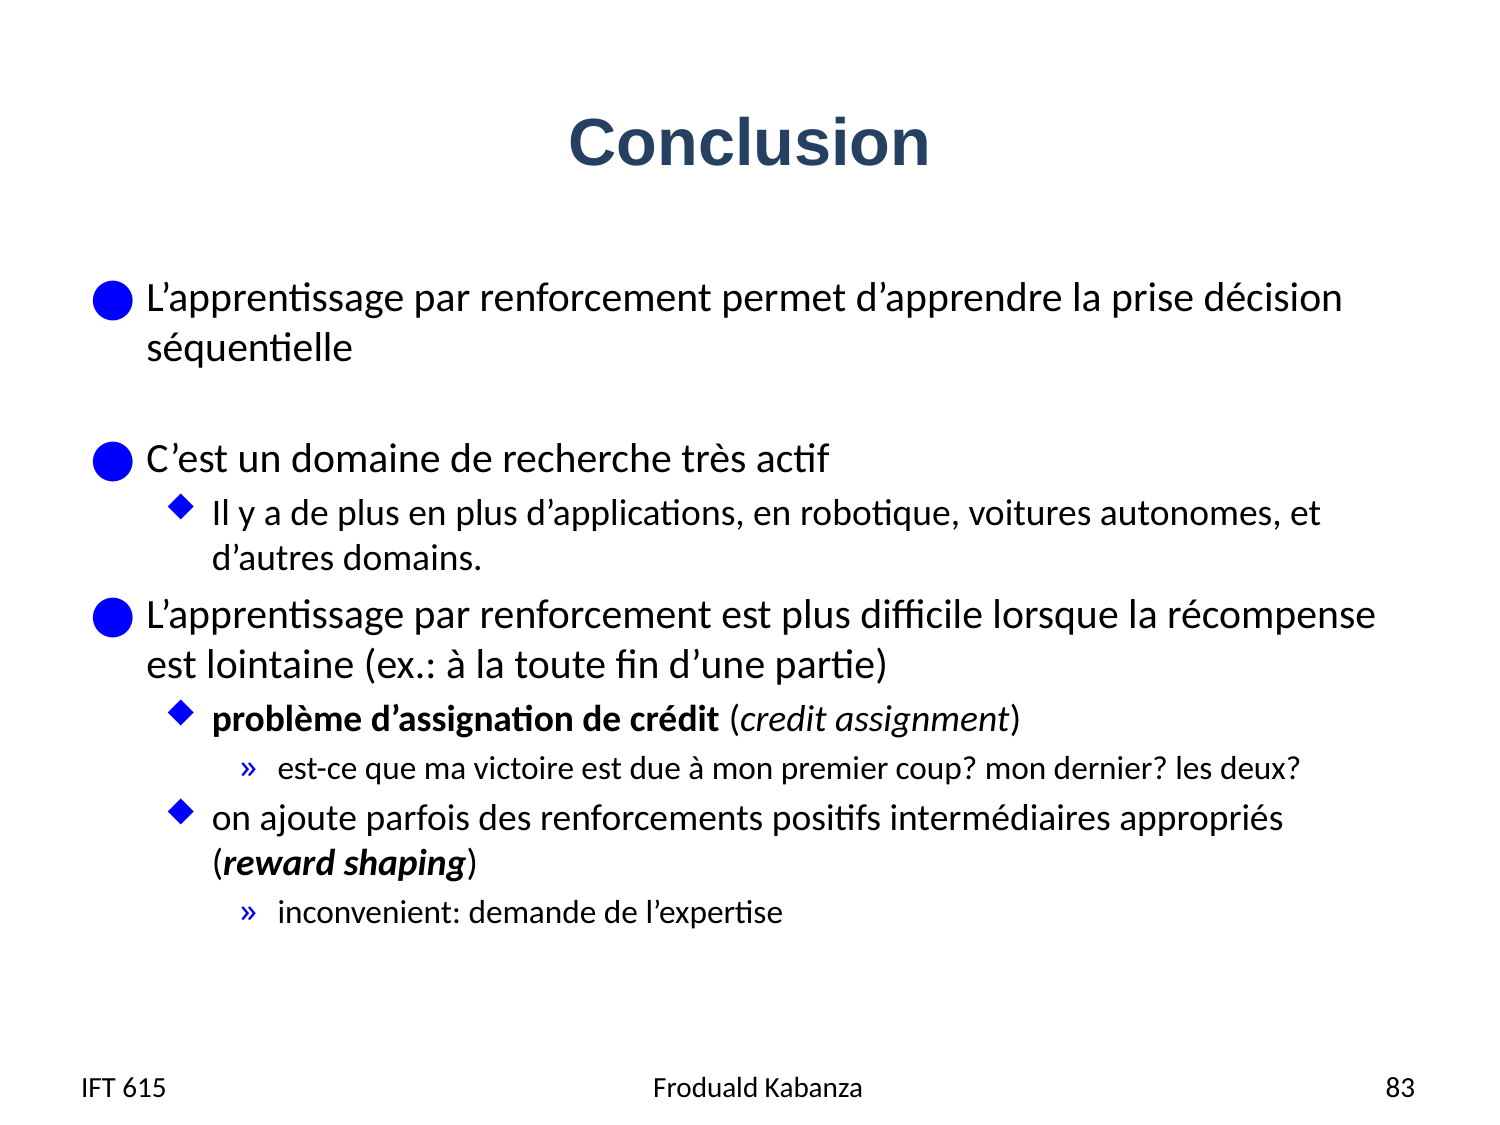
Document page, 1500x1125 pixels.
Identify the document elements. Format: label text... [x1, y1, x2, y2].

slide_number IFT 615 [66, 1056, 356, 1117]
slide_number 83 [1080, 1056, 1431, 1117]
list L’apprentissage par renforcement permet d’apprendre la prise décision séquentielle C’est un domaine de recherche très actif Il y a de plus en plus d’applications, en robotique, voitures autonomes, et d’autres domains. L’apprentissage par renforcement est plus difficile lorsque la récompense est lointaine (ex.: à la toute fin d’une partie) problème d’assignation de crédit (credit assignment) est-ce que ma victoire est due à mon premier coup? mon dernier? les deux? on ajoute parfois des renforcements positifs intermédiaires appropriés (reward shaping) inconvenient: demande de l’expertise [75, 262, 1425, 1005]
footer Froduald Kabanza [520, 1056, 996, 1117]
title Conclusion [75, 45, 1425, 233]
